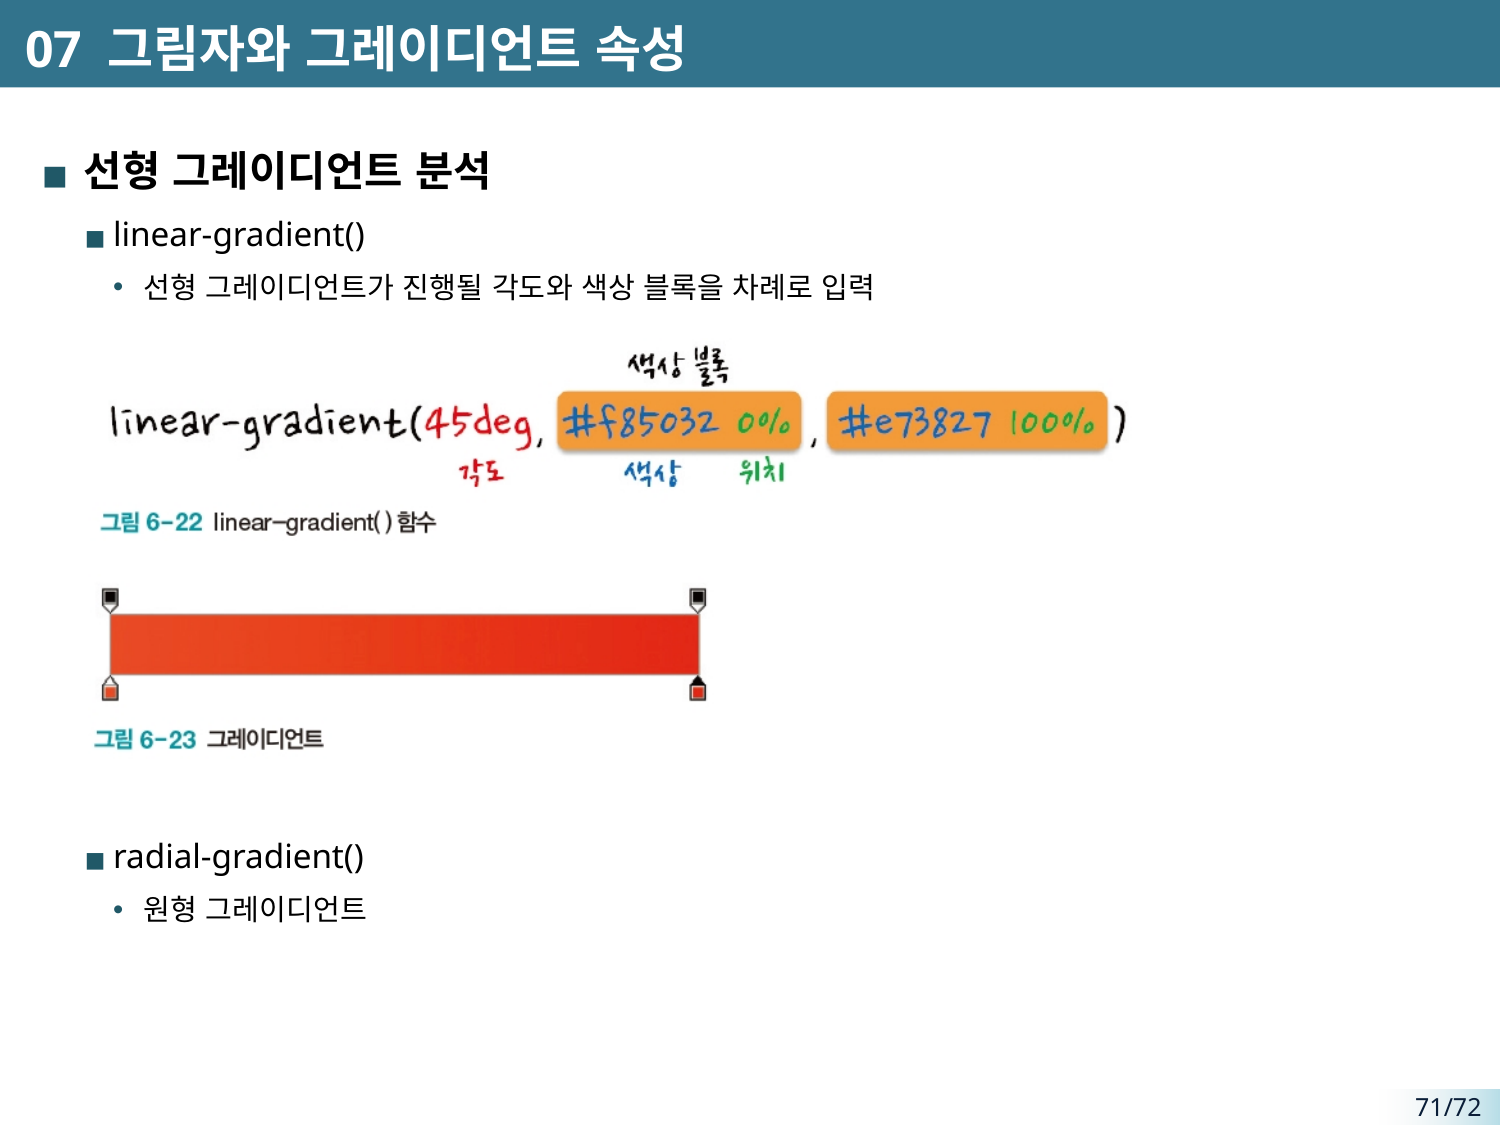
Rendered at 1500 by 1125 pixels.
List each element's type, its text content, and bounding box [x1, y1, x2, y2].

picture [88, 573, 715, 759]
picture [88, 337, 1133, 541]
title 07 그림자와 그레이디언트 속성 [10, 8, 1288, 87]
list 선형 그레이디언트 분석 linear-gradient() 선형 그레이디언트가 진행될 각도와 색상 블록을 차례로 입력 radial-gradient() 원형 그레이디언트 [10, 126, 1481, 1057]
